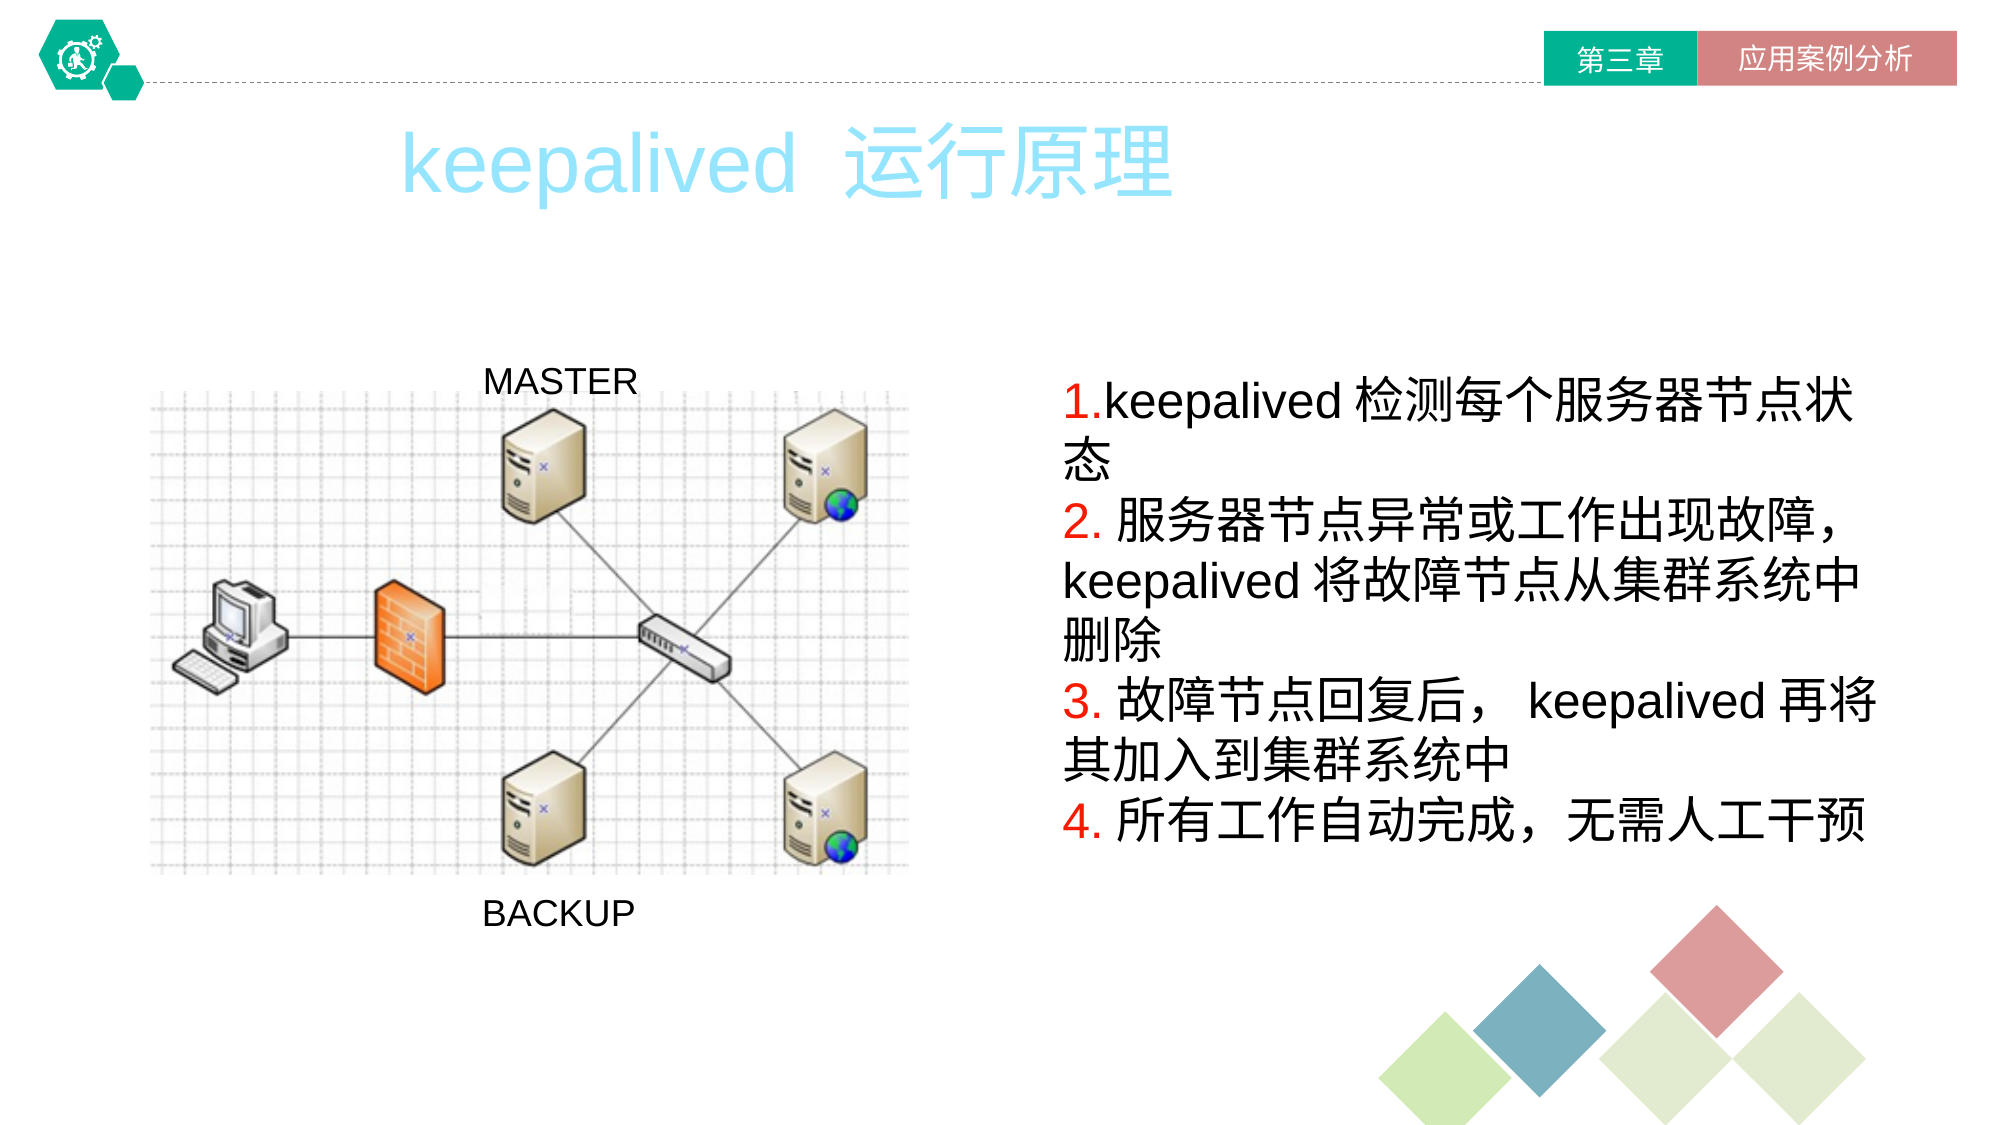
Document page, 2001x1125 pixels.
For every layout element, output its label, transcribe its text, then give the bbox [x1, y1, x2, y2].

text_box [56, 34, 103, 81]
text_box [1543, 30, 1696, 82]
text_box [38, 19, 120, 90]
text_box [1730, 990, 1868, 1125]
text_box [1376, 1009, 1514, 1125]
text_box keepalived 运行原理 [386, 101, 1807, 217]
text_box [1696, 30, 1958, 87]
text_box [1648, 903, 1785, 1040]
text_box [1543, 83, 1696, 87]
text_box MASTER [468, 349, 654, 390]
picture [149, 390, 909, 875]
text_box [1471, 962, 1608, 1099]
text_box [101, 63, 147, 103]
text_box [1597, 990, 1732, 1125]
text_box BACKUP [467, 881, 651, 942]
text_box 1.keepalived检测每个服务器节点状态 2.服务器节点异常或工作出现故障，keepalived将故障节点从集群系统中删除 3.故障节点回复后，keepalived再将其加入到集群系统中 4.所有工作自动完成，无需人工干预 [1047, 361, 1909, 857]
text_box 应用案例分析 [1695, 34, 1956, 82]
text_box 第三章 [1544, 36, 1698, 83]
